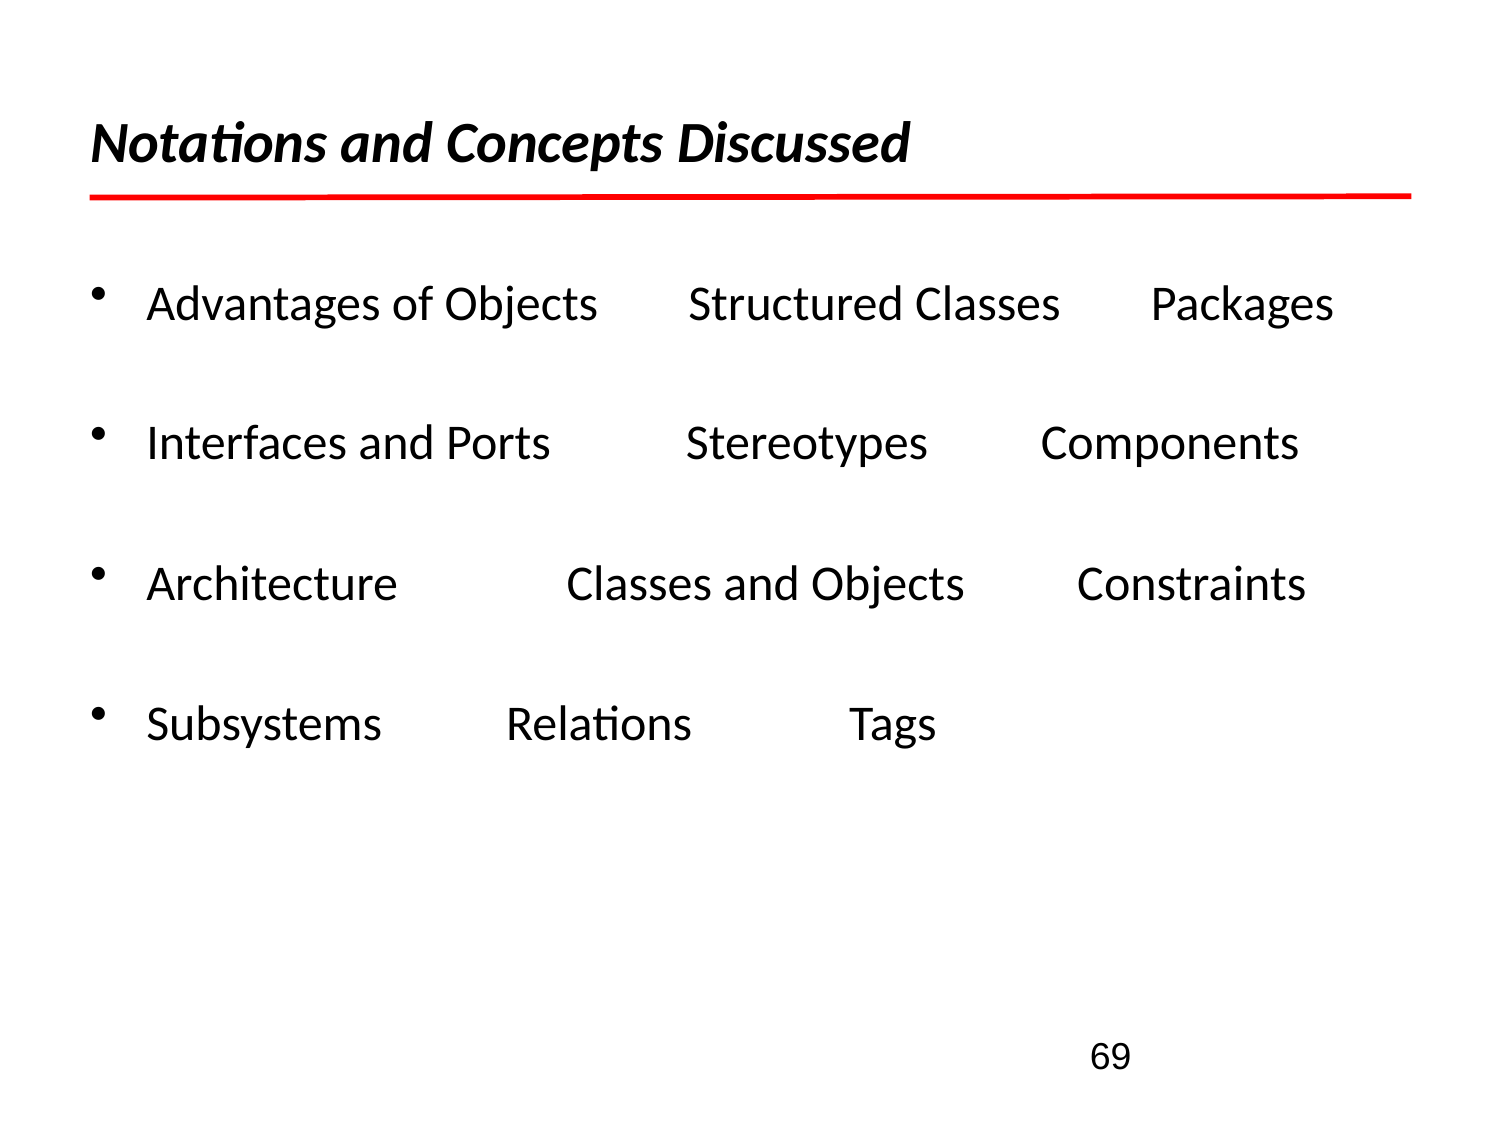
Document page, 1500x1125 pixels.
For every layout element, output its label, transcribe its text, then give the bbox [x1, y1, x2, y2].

list Advantages of Objects Structured Classes Packages Interfaces and Ports Stereotypes Components Architecture Classes and Objects Constraints Subsystems Relations Tags [75, 262, 1425, 1005]
slide_number 69 [1074, 1024, 1426, 1103]
title Notations and Concepts Discussed [75, 45, 1425, 233]
